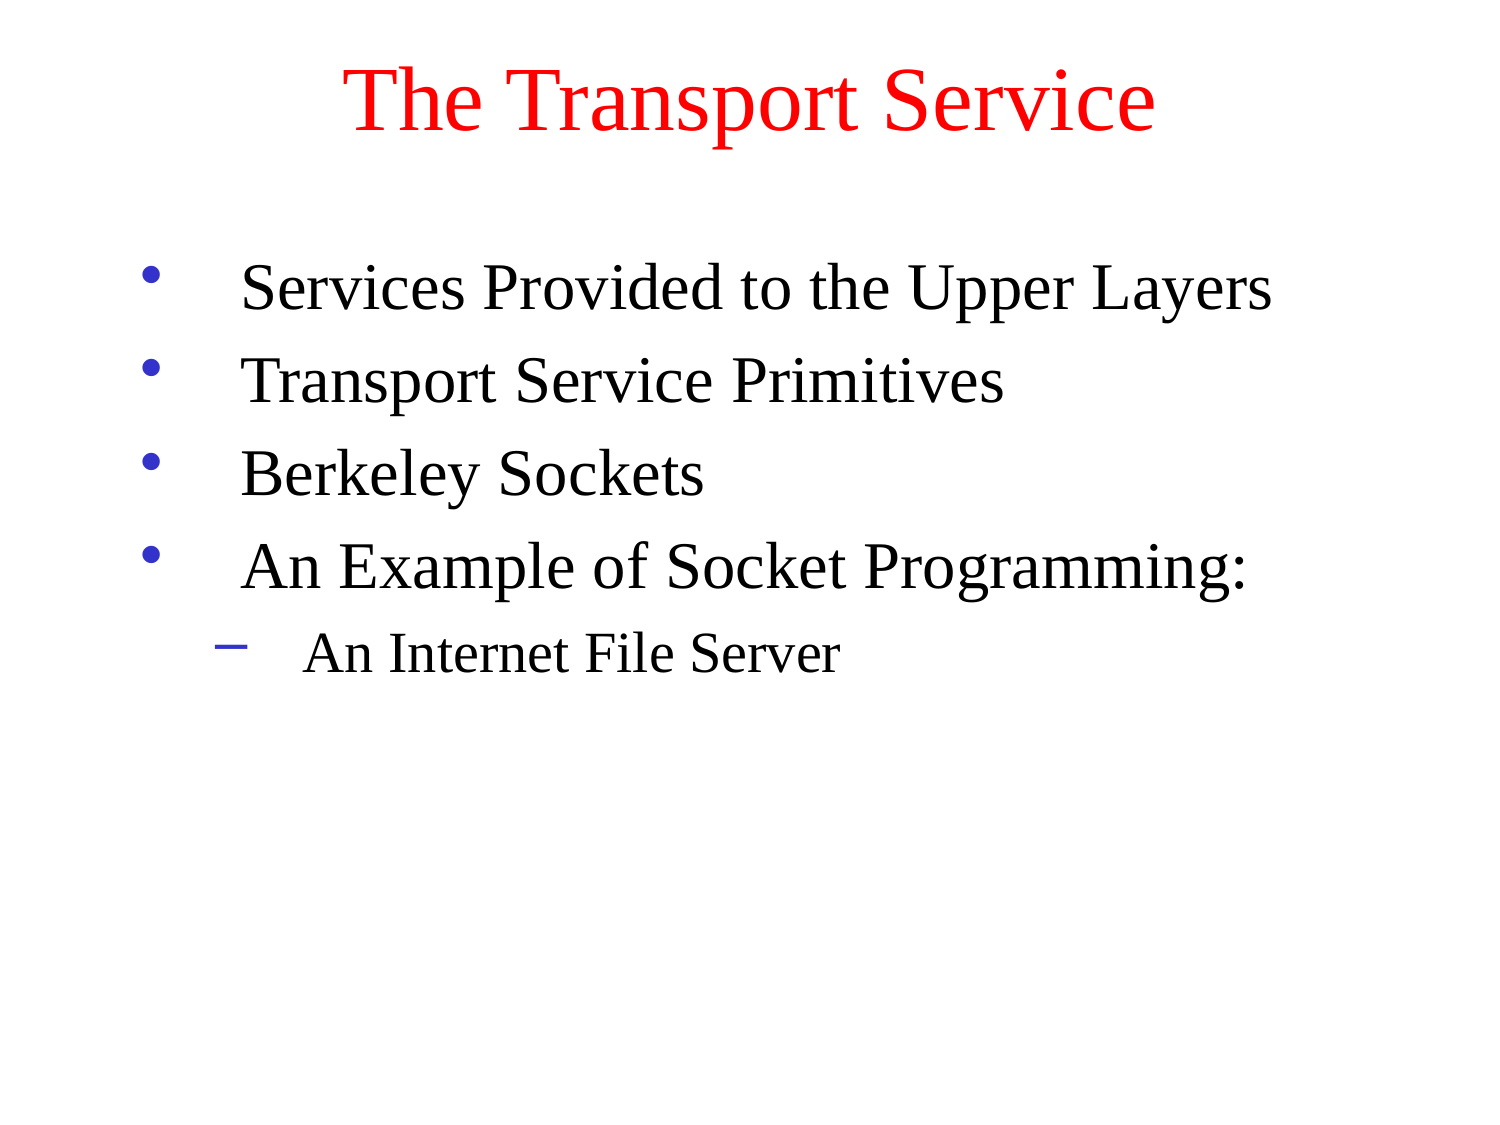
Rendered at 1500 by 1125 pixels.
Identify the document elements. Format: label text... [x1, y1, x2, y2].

title The Transport Service [0, 0, 1500, 188]
list Services Provided to the Upper Layers Transport Service Primitives Berkeley Sockets An Example of Socket Programming: An Internet File Server [124, 234, 1500, 1076]
